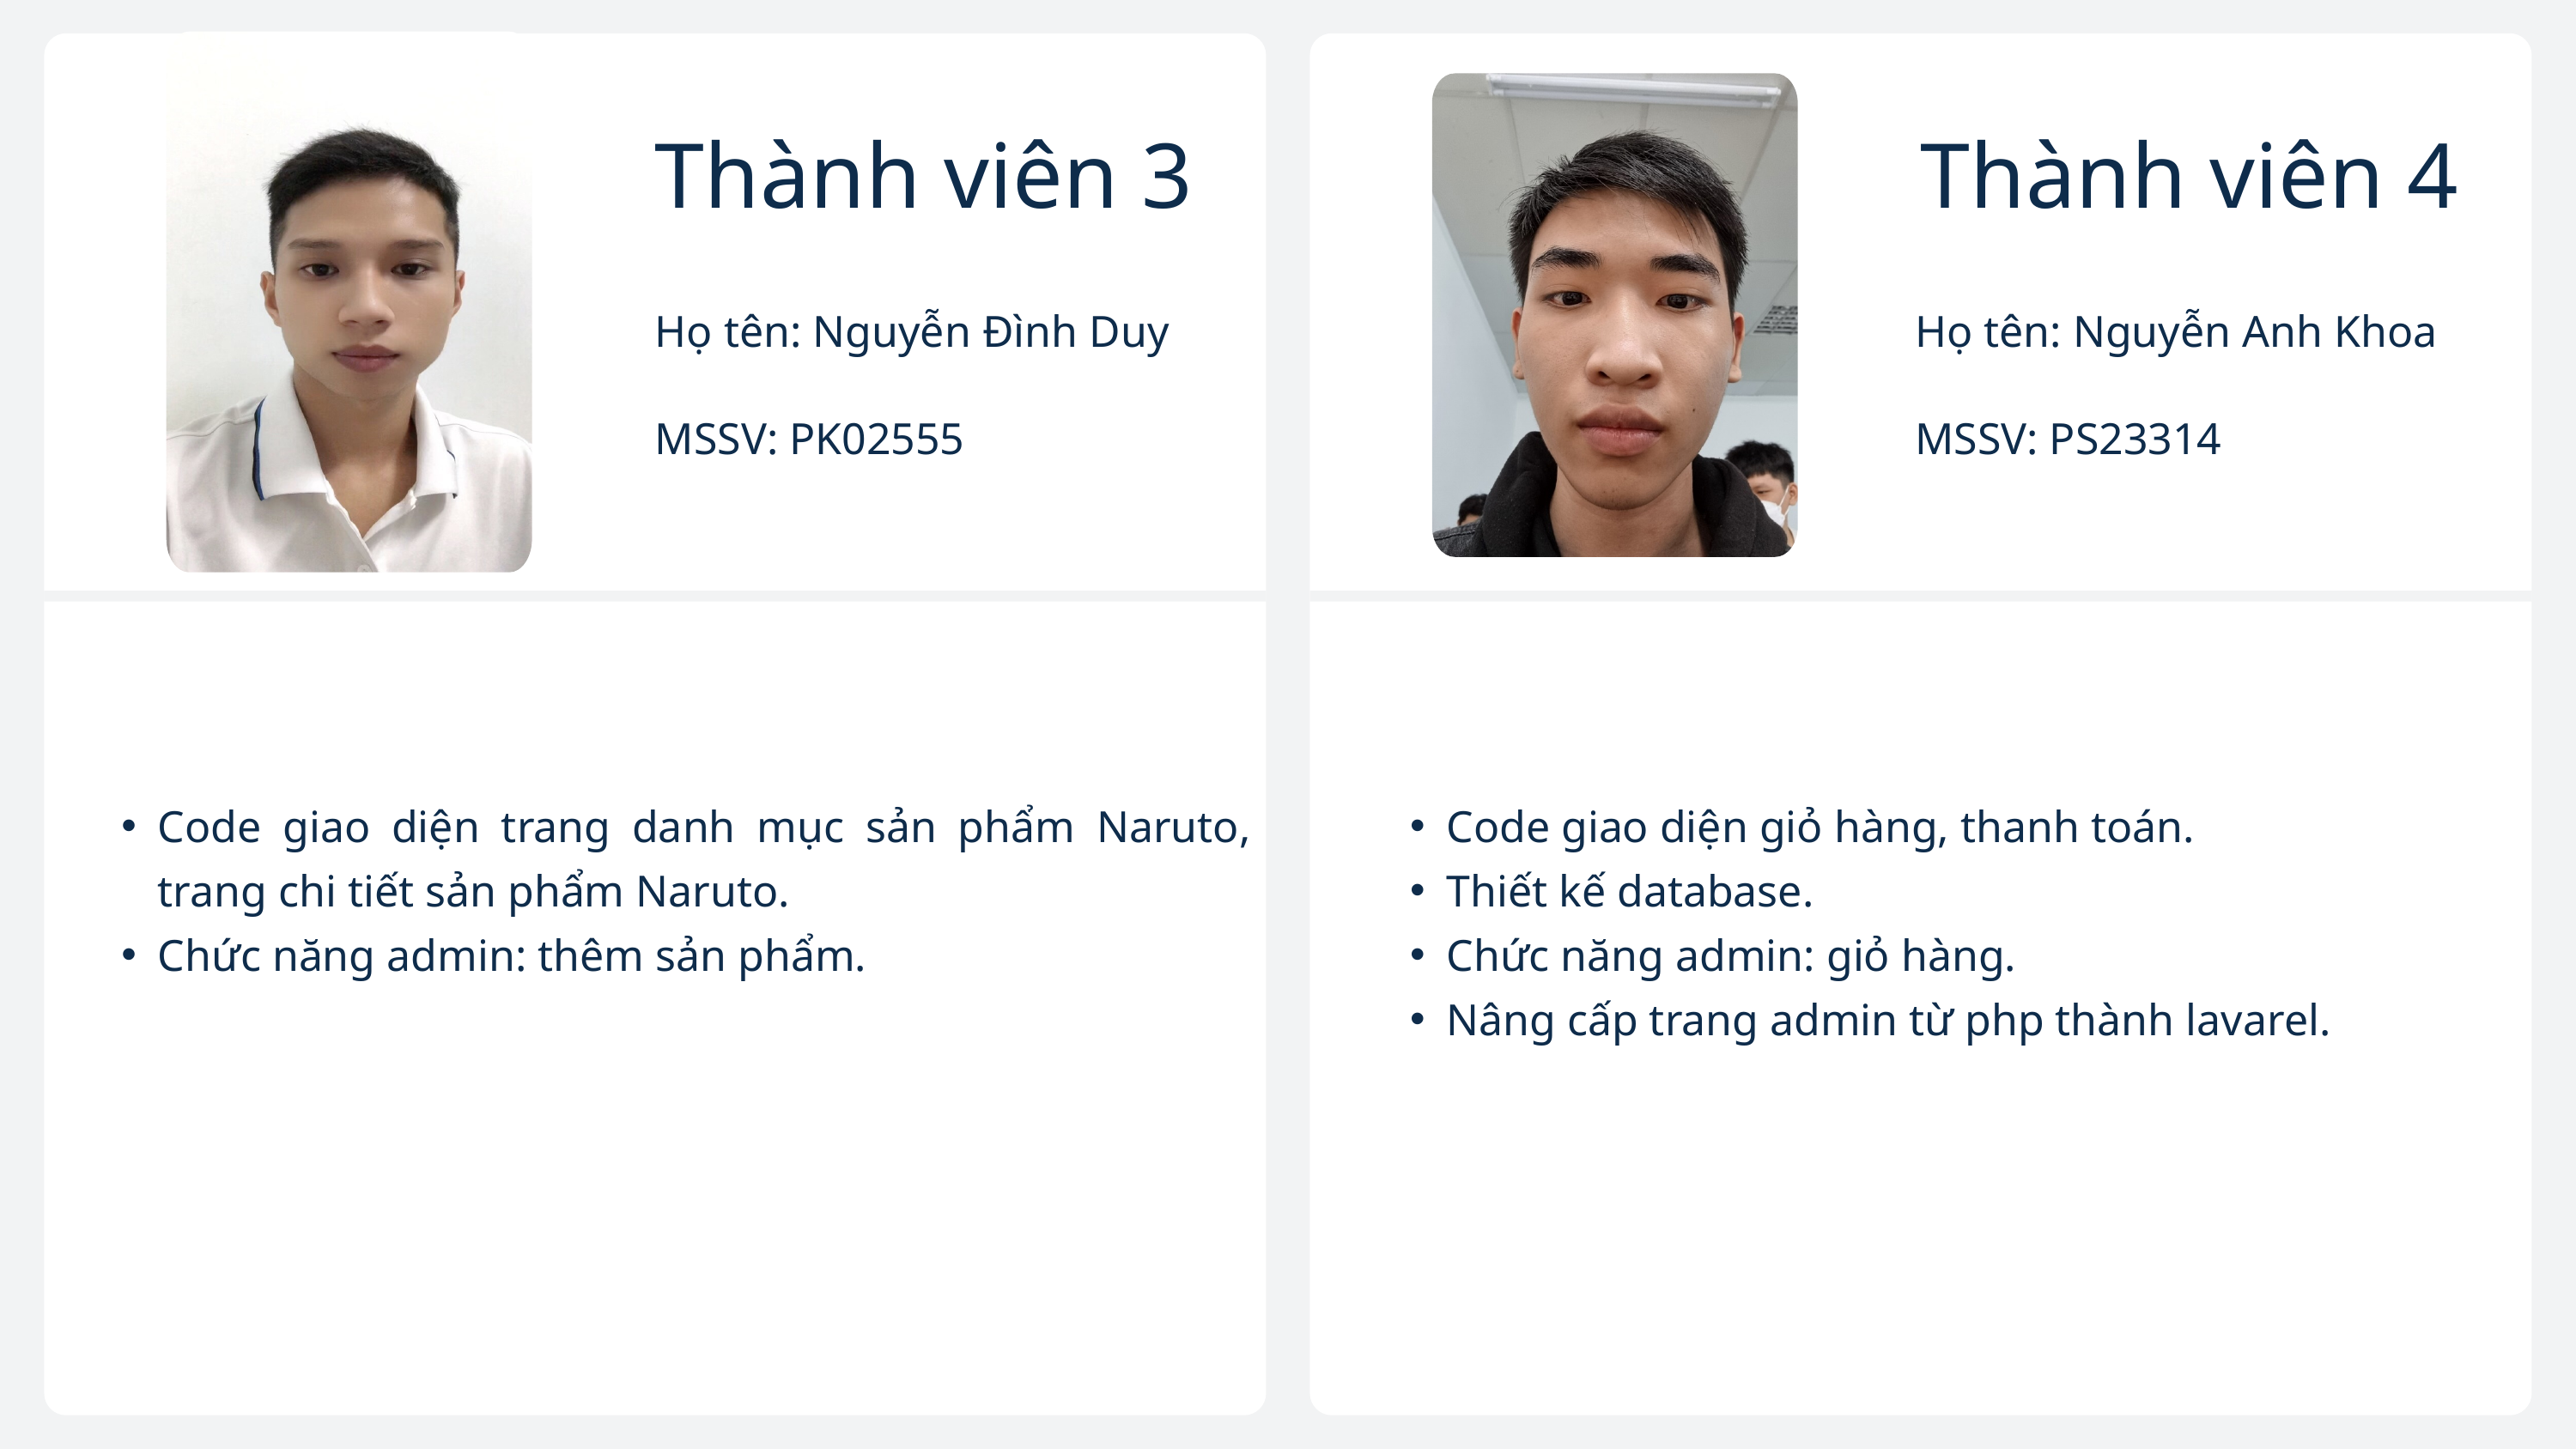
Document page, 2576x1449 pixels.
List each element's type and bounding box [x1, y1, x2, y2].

text_box [1431, 73, 1798, 557]
text_box [166, 31, 532, 573]
text_box [1309, 33, 2532, 1416]
text_box [44, 33, 1267, 1416]
